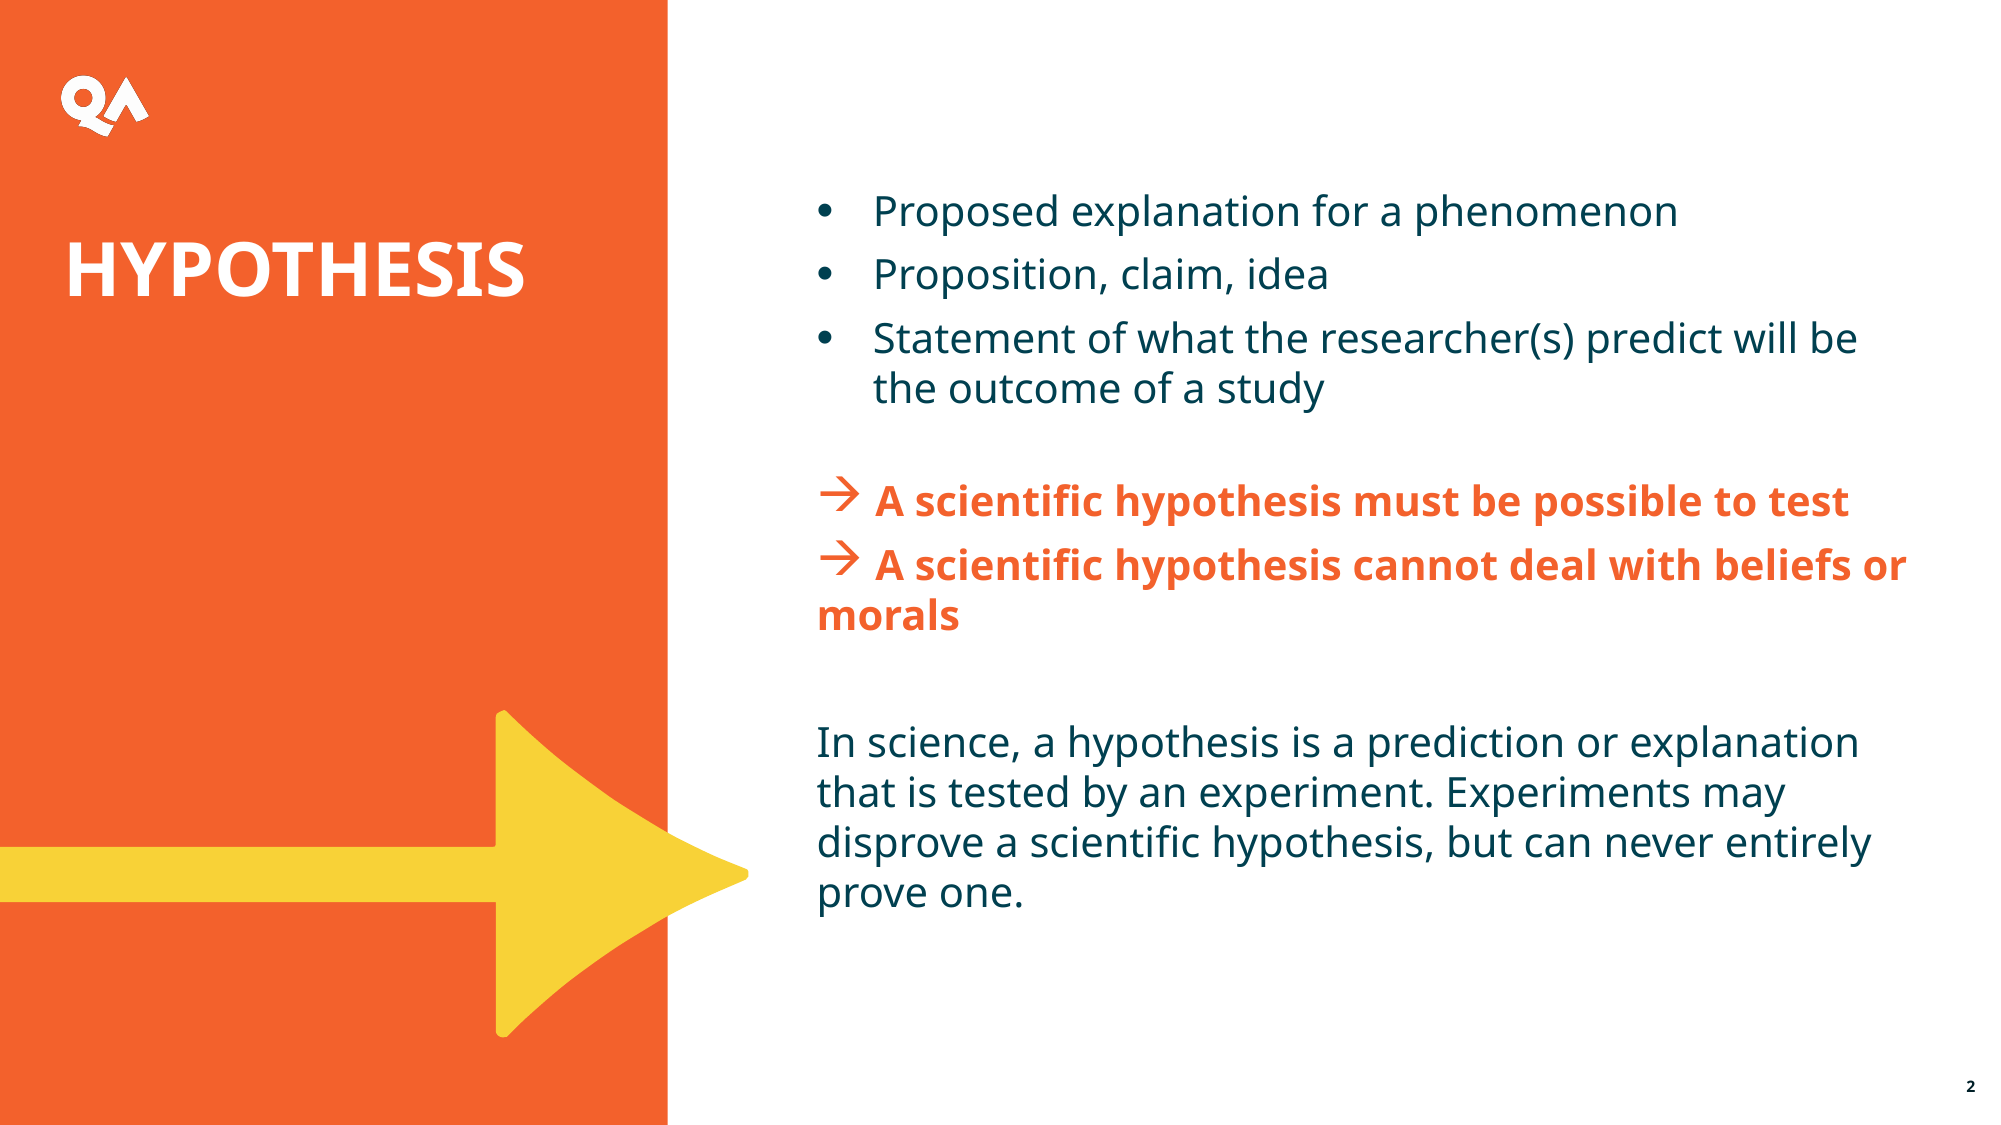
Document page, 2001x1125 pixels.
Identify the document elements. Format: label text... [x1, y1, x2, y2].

list Hypothesis [63, 221, 628, 673]
picture [44, 61, 166, 148]
slide_number 2 [1846, 1068, 1976, 1098]
list Proposed explanation for a phenomenon Proposition, claim, idea Statement of what the researcher(s) predict will be the outcome of a study A scientific hypothesis must be possible to test A scientific hypothesis cannot deal with beliefs or morals In science, a hypothesis is a prediction or explanation that is tested by an experiment. Experiments may disprove a scientific hypothesis, but can never entirely prove one. [816, 184, 1928, 1025]
